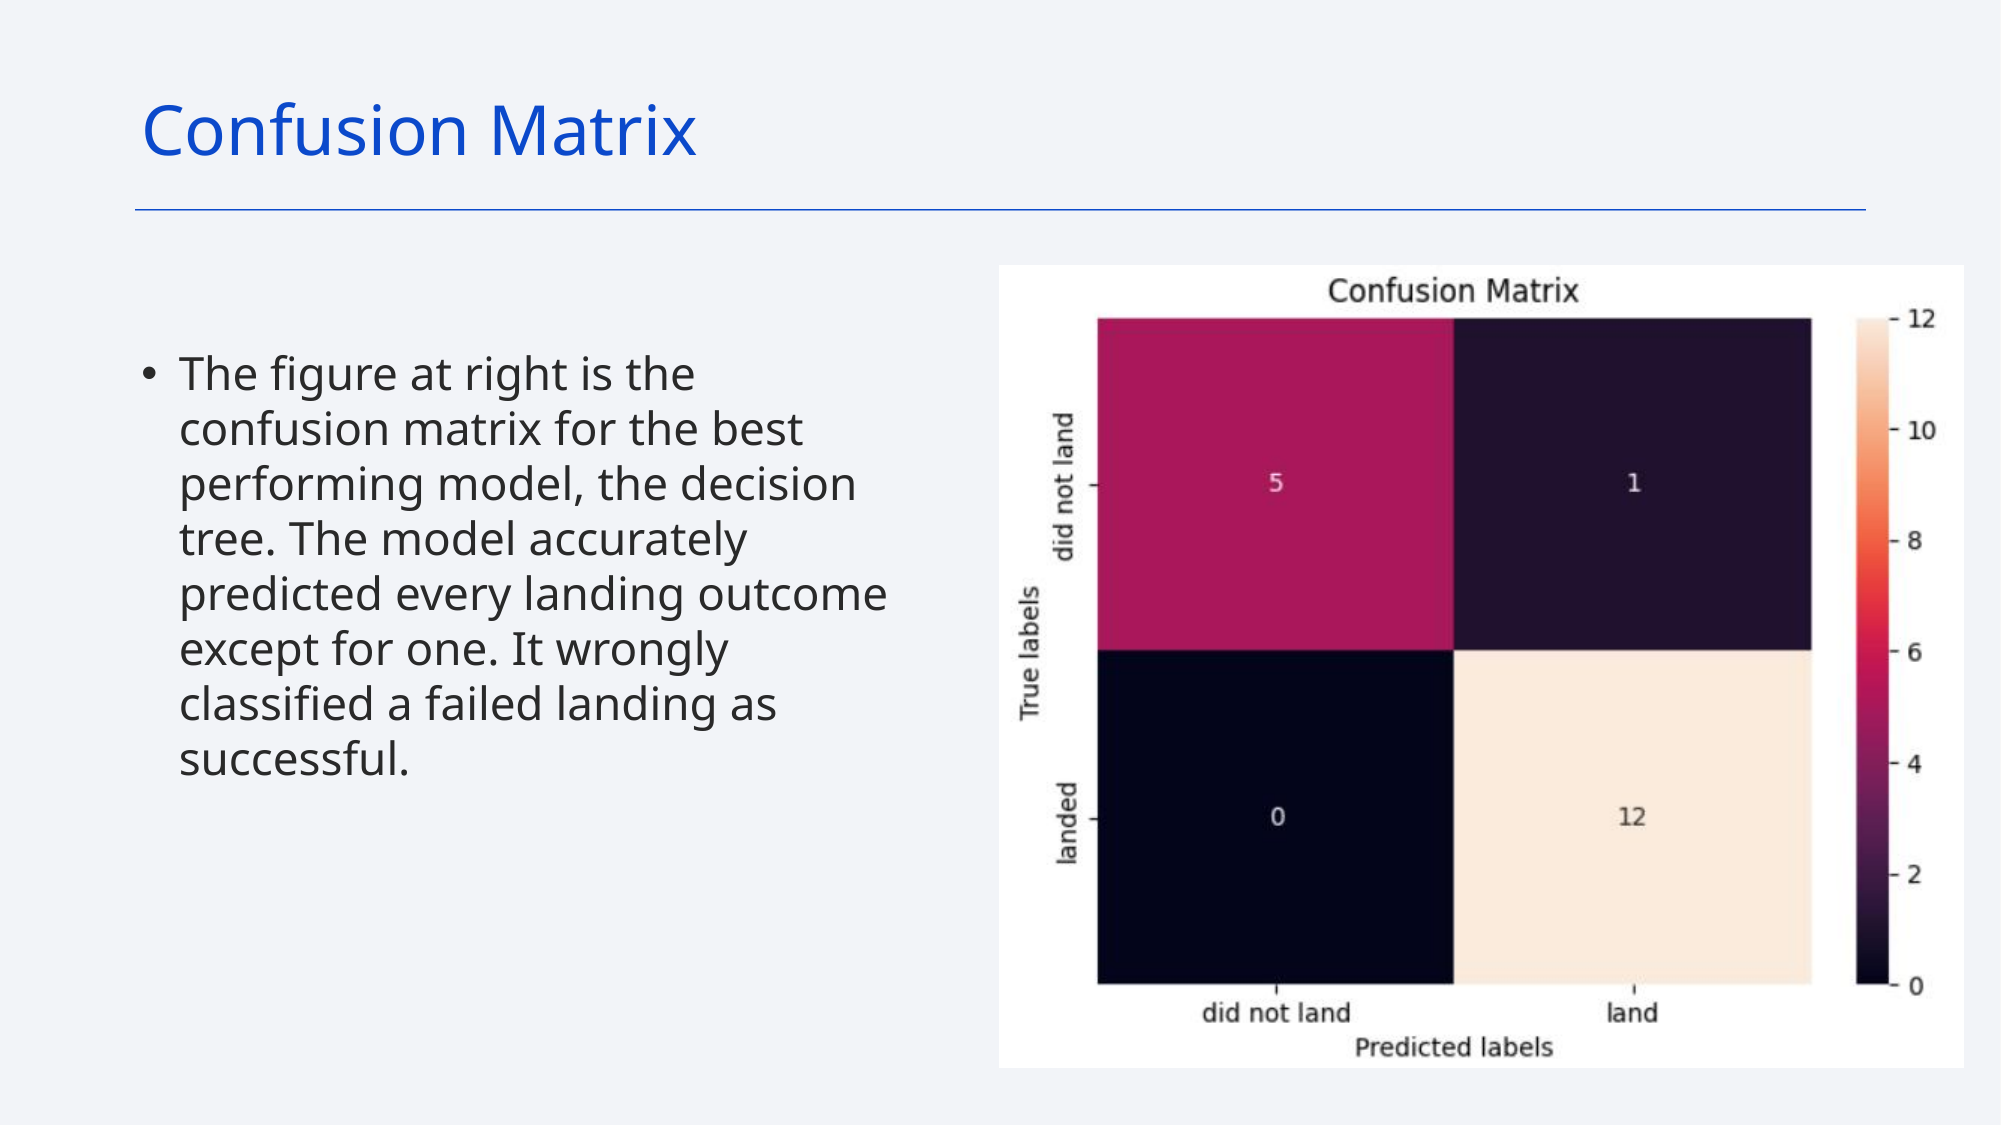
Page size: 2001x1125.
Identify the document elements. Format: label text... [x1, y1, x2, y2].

text_box Confusion Matrix [126, 88, 1852, 179]
list The figure at right is the confusion matrix for the best performing model, the decision tree. The model accurately predicted every landing outcome except for one. It wrongly classified a failed landing as successful. [126, 337, 917, 963]
picture [0, 0, 2001, 1125]
